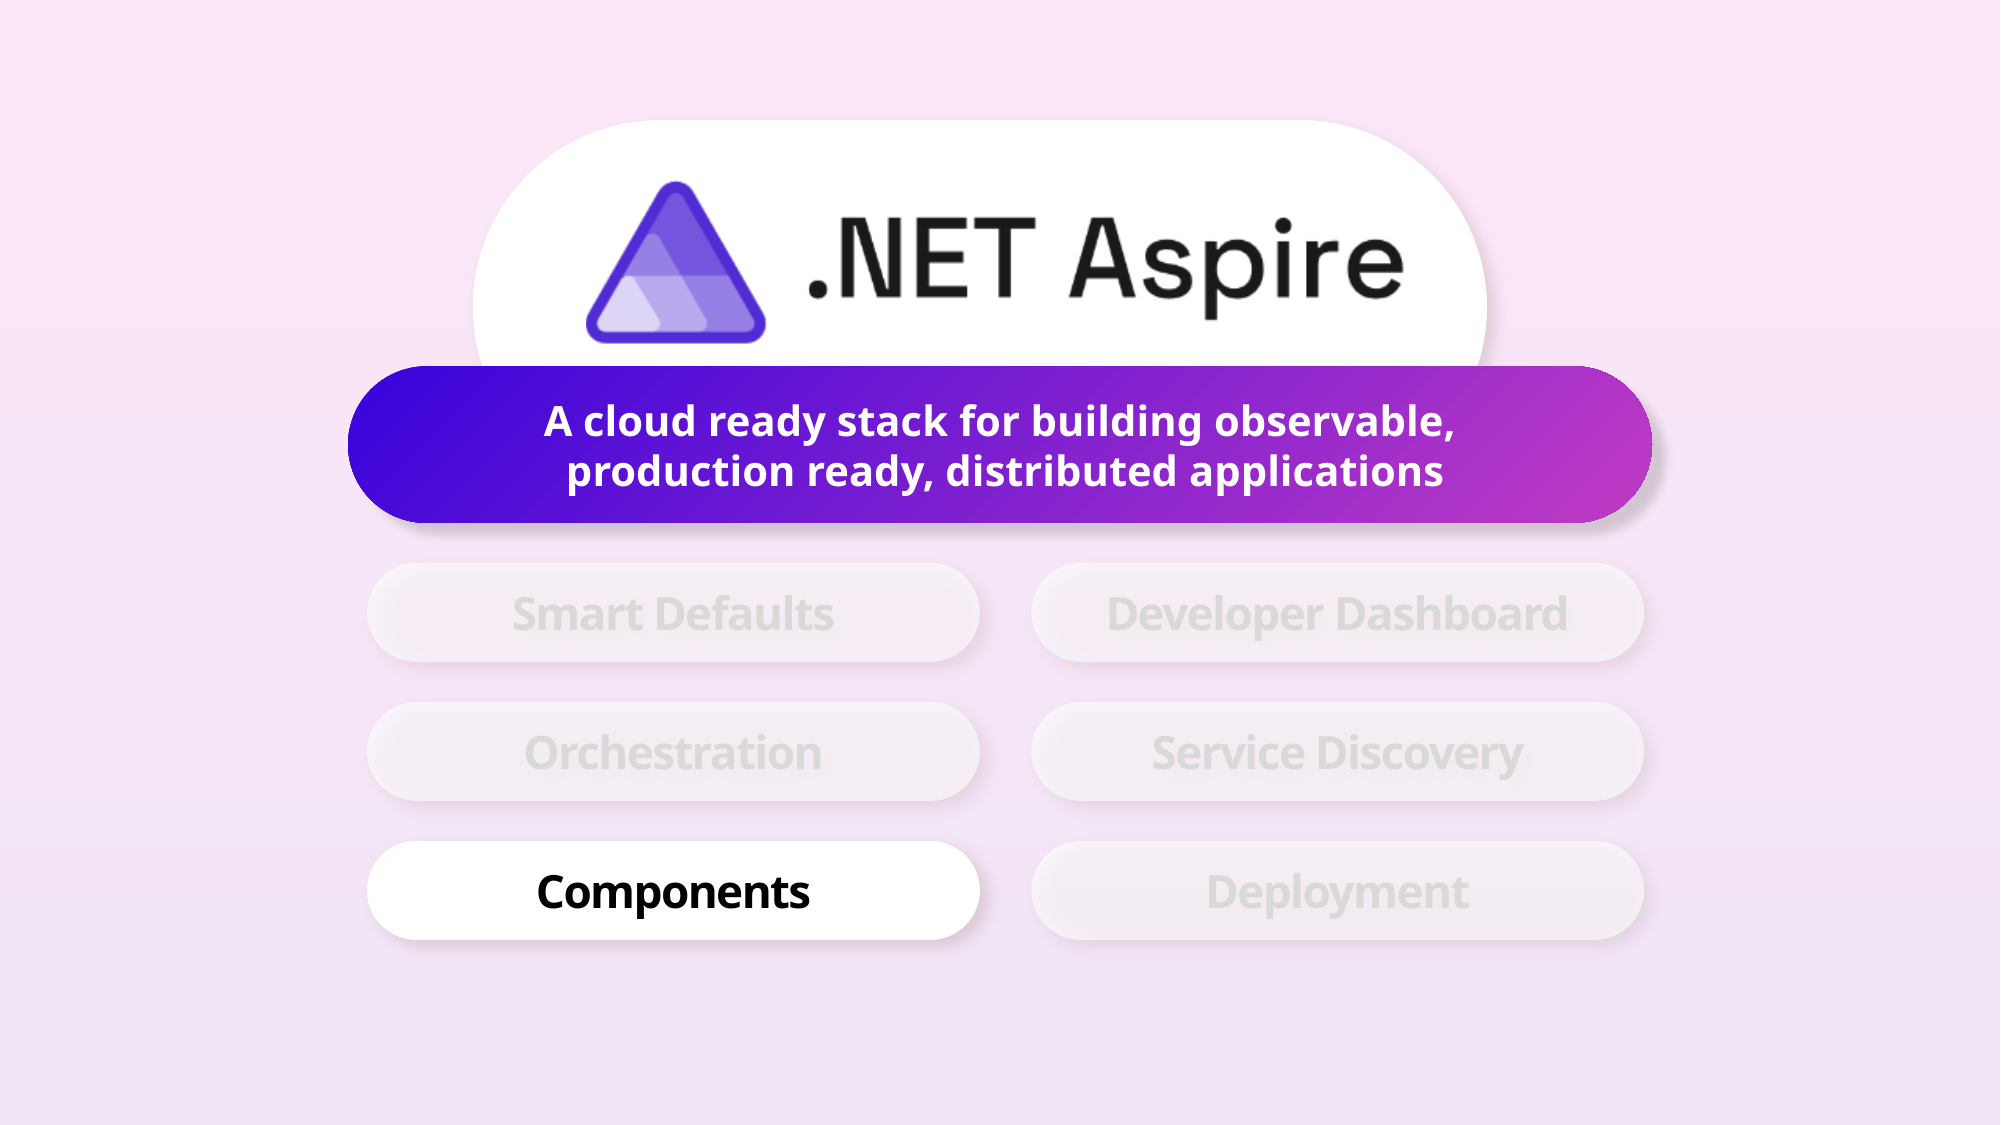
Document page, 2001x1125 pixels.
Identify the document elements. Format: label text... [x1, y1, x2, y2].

text_box Deployment [1031, 840, 1645, 940]
picture [585, 156, 1477, 397]
text_box [1477, 246, 1488, 366]
text_box Smart Defaults [367, 562, 980, 662]
text_box A cloud ready stack for building observable, production ready, distributed applications [348, 366, 1653, 523]
text_box Orchestration [367, 701, 980, 801]
text_box [472, 120, 1411, 366]
text_box Developer Dashboard [1031, 562, 1645, 662]
text_box Service Discovery [1031, 701, 1645, 801]
text_box Components [367, 840, 980, 940]
